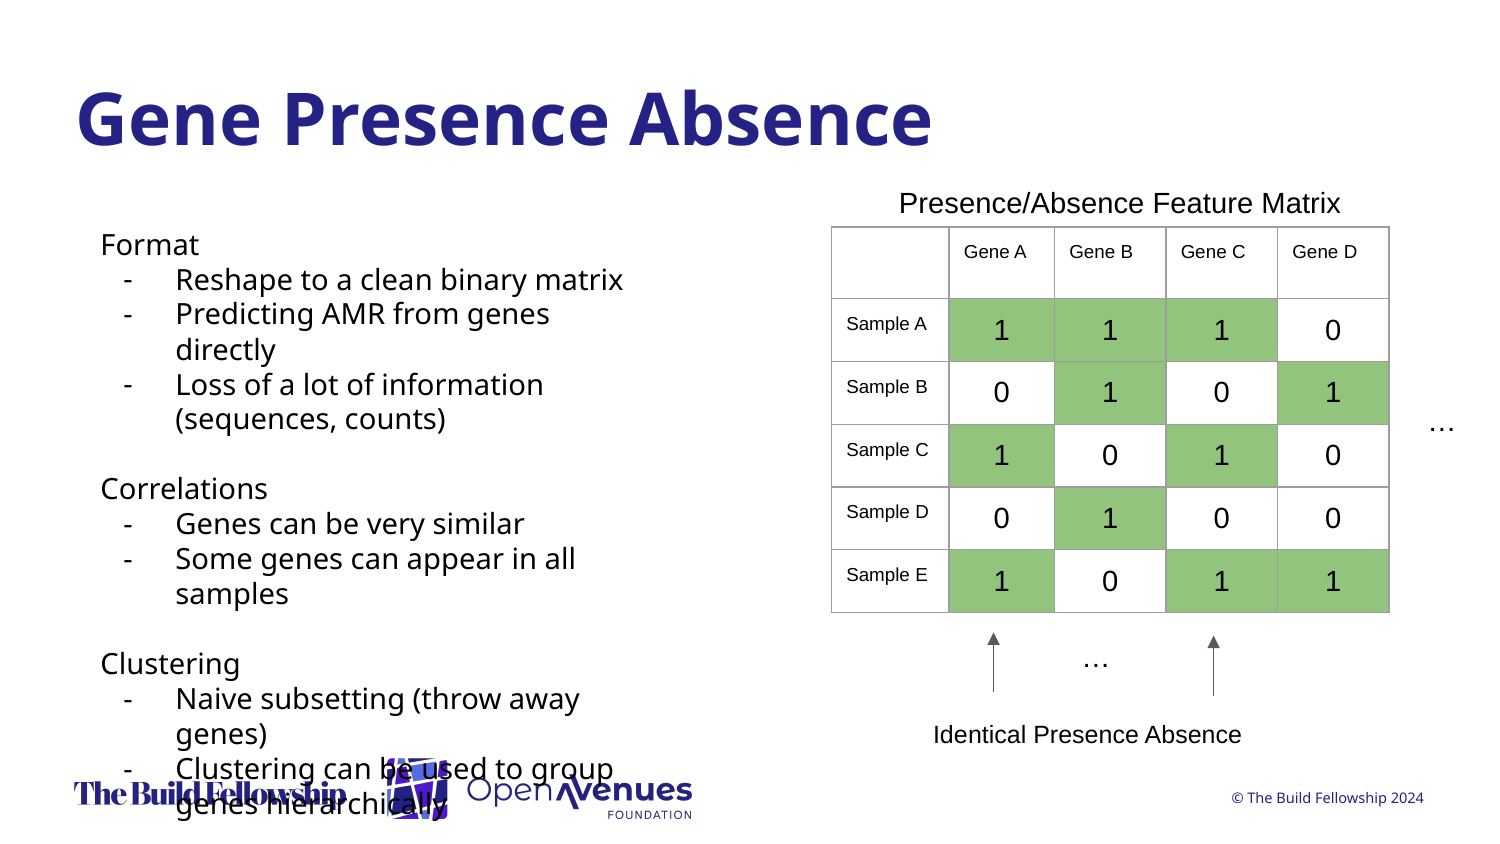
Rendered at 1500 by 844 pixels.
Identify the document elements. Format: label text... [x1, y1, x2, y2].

text_box Format Reshape to a clean binary matrix Predicting AMR from genes directly Loss of a lot of information (sequences, counts) Correlations Genes can be very similar Some genes can appear in all samples Clustering Naive subsetting (throw away genes) Clustering can be used to group genes hierarchically [85, 210, 669, 678]
title Gene Presence Absence [75, 72, 1046, 246]
table_cell 1 [950, 550, 1054, 612]
table_cell 0 [1278, 425, 1388, 486]
table_header Gene C [1167, 228, 1277, 298]
table_cell 1 [1055, 362, 1165, 424]
table_cell 0 [1278, 488, 1388, 549]
text_box … [1412, 386, 1500, 457]
table_cell 0 [1055, 425, 1165, 486]
table_cell Sample C [832, 425, 948, 486]
table_header Gene D [1278, 228, 1388, 298]
table_cell Sample B [832, 362, 948, 424]
table_cell 1 [1167, 299, 1277, 361]
picture [74, 781, 346, 810]
table_cell 0 [950, 362, 1054, 424]
table_cell 1 [1055, 488, 1165, 549]
picture [387, 758, 692, 820]
table_cell Sample A [832, 299, 948, 361]
table_header [832, 228, 948, 298]
table_cell 1 [1167, 425, 1277, 486]
table_cell 0 [1167, 362, 1277, 424]
table_cell 1 [1055, 299, 1165, 361]
table_header Gene A [950, 228, 1054, 298]
table_cell 0 [1055, 550, 1165, 612]
table_cell 0 [1278, 299, 1388, 361]
table_cell 1 [1278, 550, 1388, 612]
table_cell 0 [1167, 488, 1277, 549]
table_cell 1 [1167, 550, 1277, 612]
text_box … [1066, 623, 1155, 694]
table_header Gene B [1055, 228, 1165, 298]
table_cell 1 [1278, 362, 1388, 424]
table_cell 1 [950, 299, 1054, 361]
table_cell 0 [950, 488, 1054, 549]
text_box Presence/Absence Feature Matrix [884, 169, 1390, 220]
table_cell 1 [950, 425, 1054, 486]
text_box Identical Presence Absence [918, 703, 1356, 754]
table_cell Sample E [832, 550, 948, 612]
table_cell Sample D [832, 488, 948, 549]
